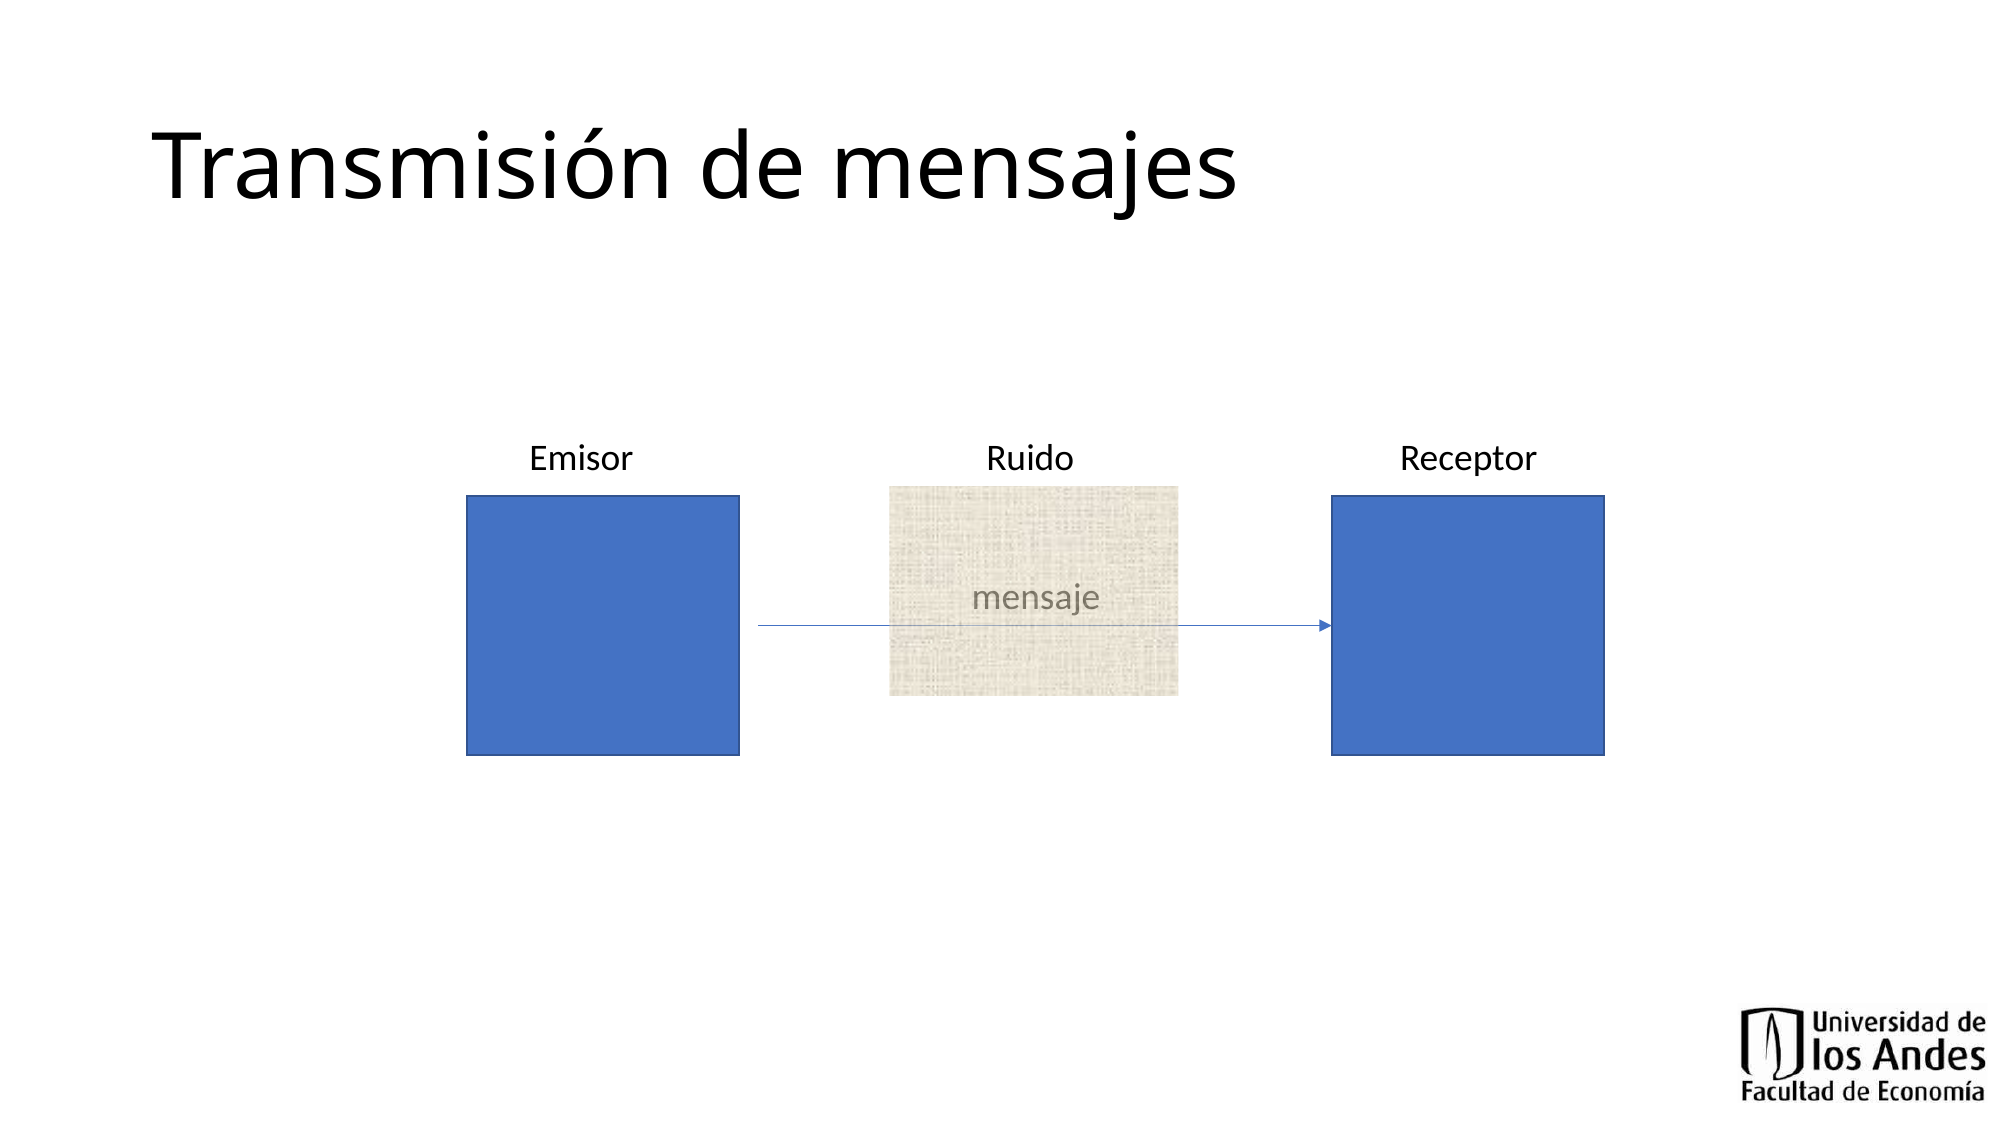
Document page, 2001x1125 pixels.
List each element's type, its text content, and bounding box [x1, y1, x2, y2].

title Transmisión de mensajes [136, 59, 1647, 278]
text_box Ruido [956, 425, 1105, 486]
text_box [888, 626, 1179, 697]
text_box [466, 495, 740, 756]
text_box [888, 485, 1179, 625]
picture [1737, 1003, 1988, 1103]
text_box [1331, 495, 1605, 756]
text_box Emisor [514, 425, 649, 486]
text_box Receptor [1385, 425, 1553, 486]
